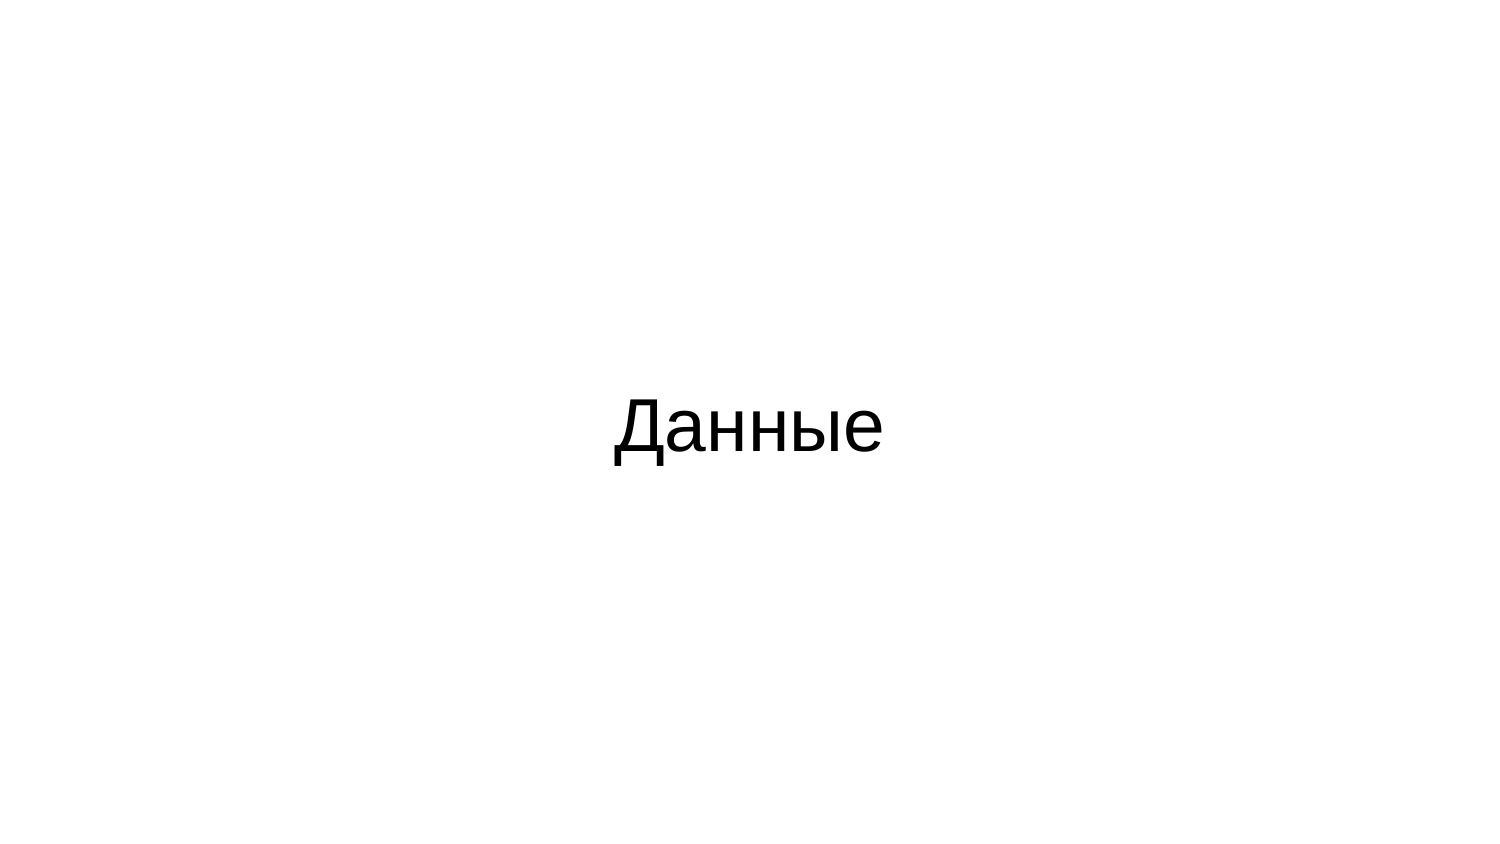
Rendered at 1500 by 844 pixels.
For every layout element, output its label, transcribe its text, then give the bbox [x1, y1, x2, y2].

title Данные [267, 189, 1233, 655]
